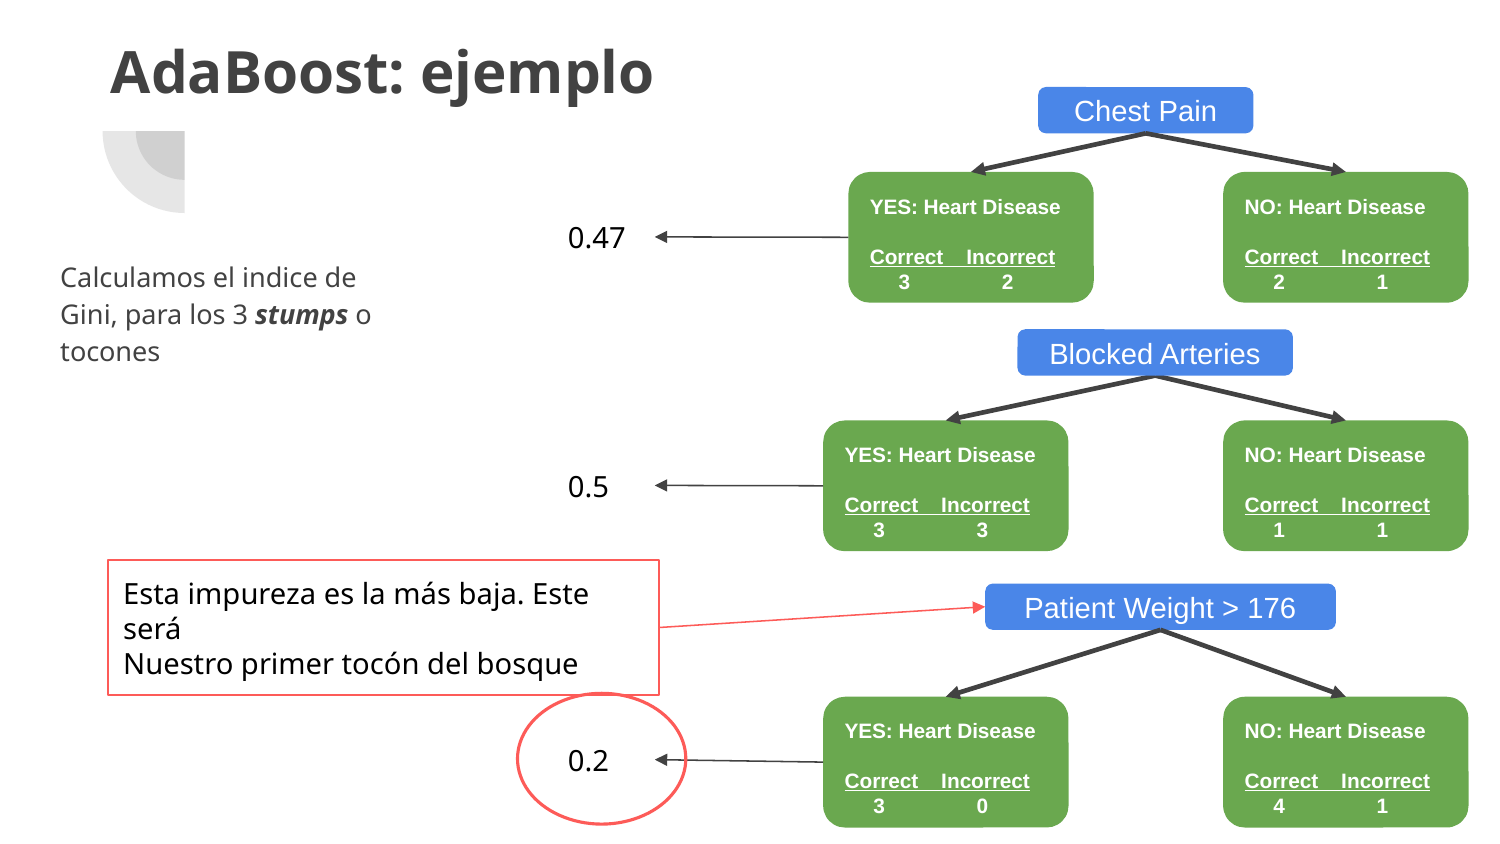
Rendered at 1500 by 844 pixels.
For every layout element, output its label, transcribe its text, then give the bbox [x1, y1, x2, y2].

text_box Chest Pain [1038, 86, 1254, 131]
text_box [1154, 375, 1346, 421]
text_box Blocked Arteries [1017, 329, 1293, 374]
text_box YES: Heart Disease Correct Incorrect 3 2 [848, 171, 1094, 303]
text_box YES: Heart Disease Correct Incorrect 3 0 [823, 696, 1069, 828]
text_box NO: Heart Disease Correct Incorrect 2 1 [1223, 171, 1469, 303]
text_box Patient Weight > 176 [985, 583, 1336, 628]
text_box Esta impureza es la más baja. Este será Nuestro primer tocón del bosque [108, 560, 659, 695]
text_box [658, 606, 986, 611]
list Calculamos el indice de Gini, para los 3 stumps o tocones [45, 240, 409, 422]
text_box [945, 629, 1159, 697]
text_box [970, 133, 1143, 173]
table_cell [653, 763, 686, 769]
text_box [1160, 629, 1347, 697]
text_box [654, 759, 824, 763]
text_box 0.5 [552, 452, 655, 518]
text_box NO: Heart Disease Correct Incorrect 4 1 [1223, 696, 1469, 828]
title AdaBoost: ejemplo [95, 20, 672, 185]
text_box NO: Heart Disease Correct Incorrect 1 1 [1223, 420, 1469, 552]
text_box 0.47 [552, 204, 655, 270]
text_box YES: Heart Disease Correct Incorrect 3 3 [823, 420, 1069, 552]
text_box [1145, 133, 1347, 173]
text_box [517, 695, 686, 825]
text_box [945, 375, 1153, 421]
